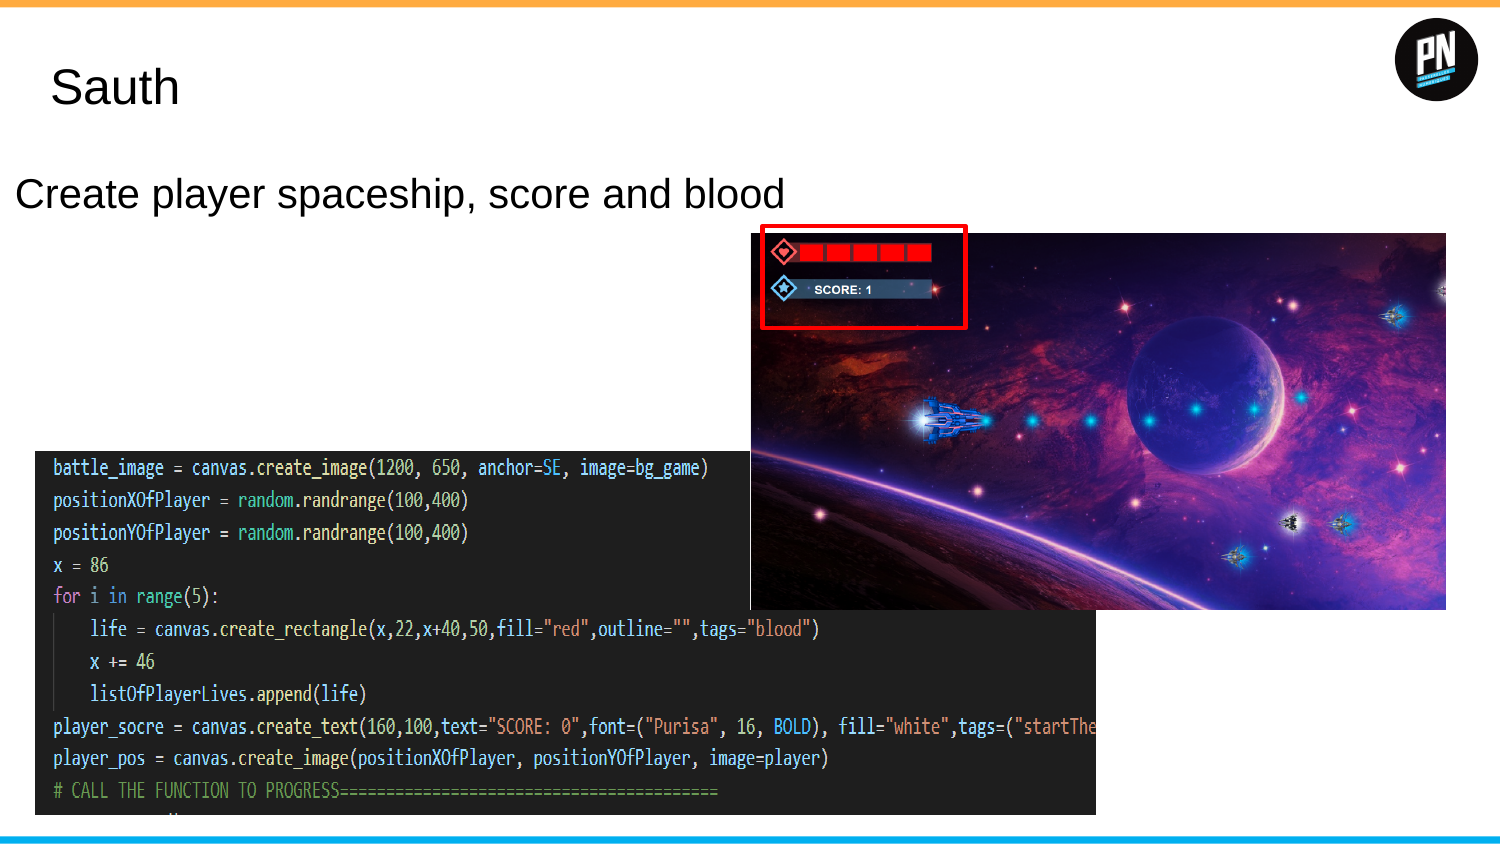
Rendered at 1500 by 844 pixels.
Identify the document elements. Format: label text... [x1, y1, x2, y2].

text_box [0, 834, 1500, 844]
text_box [0, 0, 1500, 10]
text_box [760, 224, 968, 232]
picture [34, 233, 1446, 815]
text_box Create player spaceship, score and blood [0, 159, 827, 225]
picture [1394, 17, 1479, 102]
text_box Sauth [35, 47, 398, 122]
